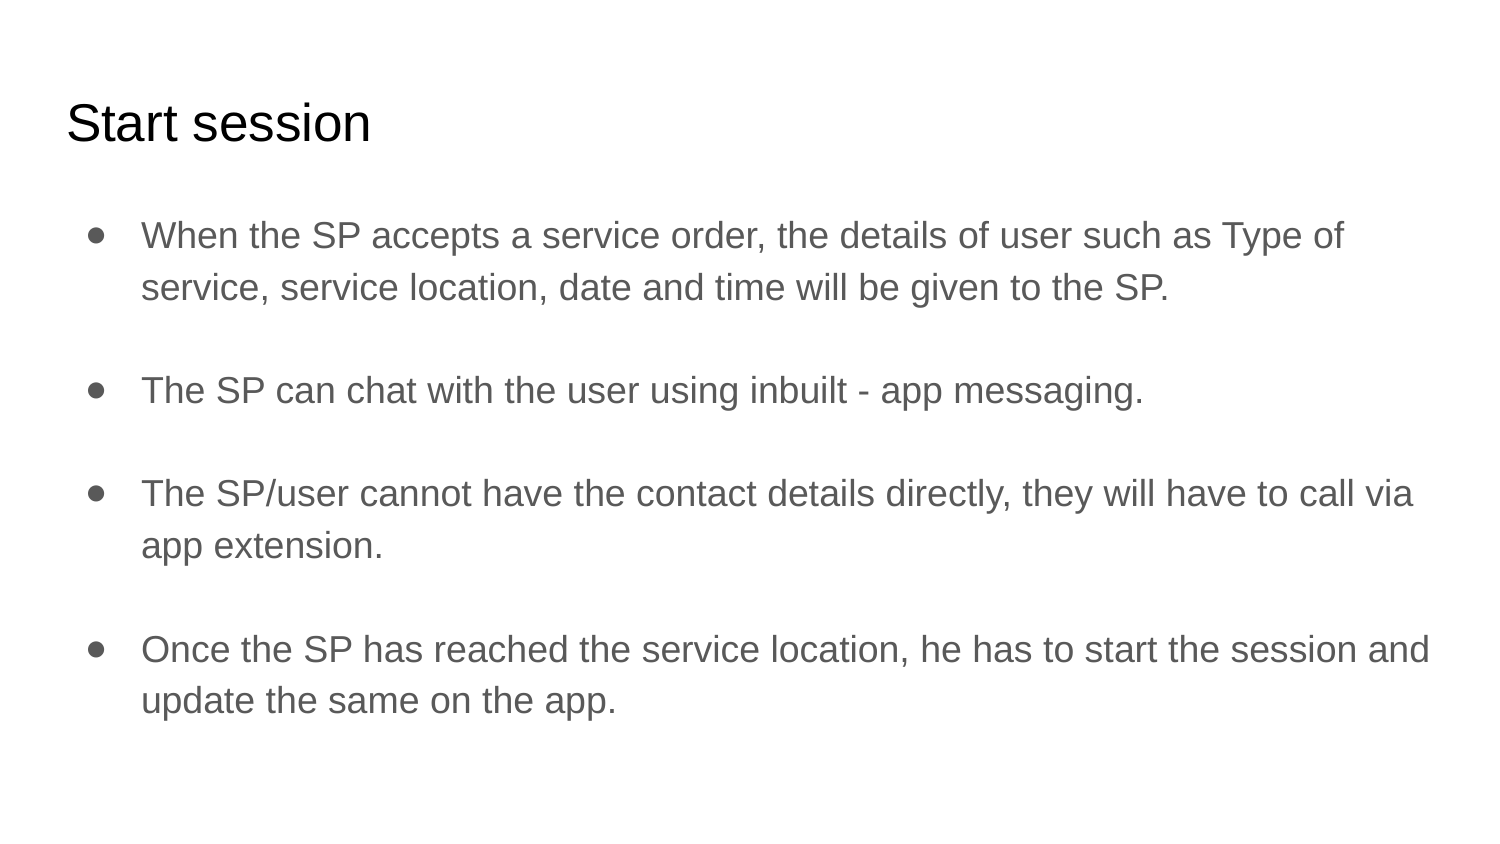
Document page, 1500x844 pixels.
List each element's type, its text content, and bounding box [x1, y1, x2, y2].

list When the SP accepts a service order, the details of user such as Type of service, service location, date and time will be given to the SP. The SP can chat with the user using inbuilt - app messaging. The SP/user cannot have the contact details directly, they will have to call via app extension. Once the SP has reached the service location, he has to start the session and update the same on the app. [51, 189, 1449, 750]
title Start session [51, 72, 1449, 167]
